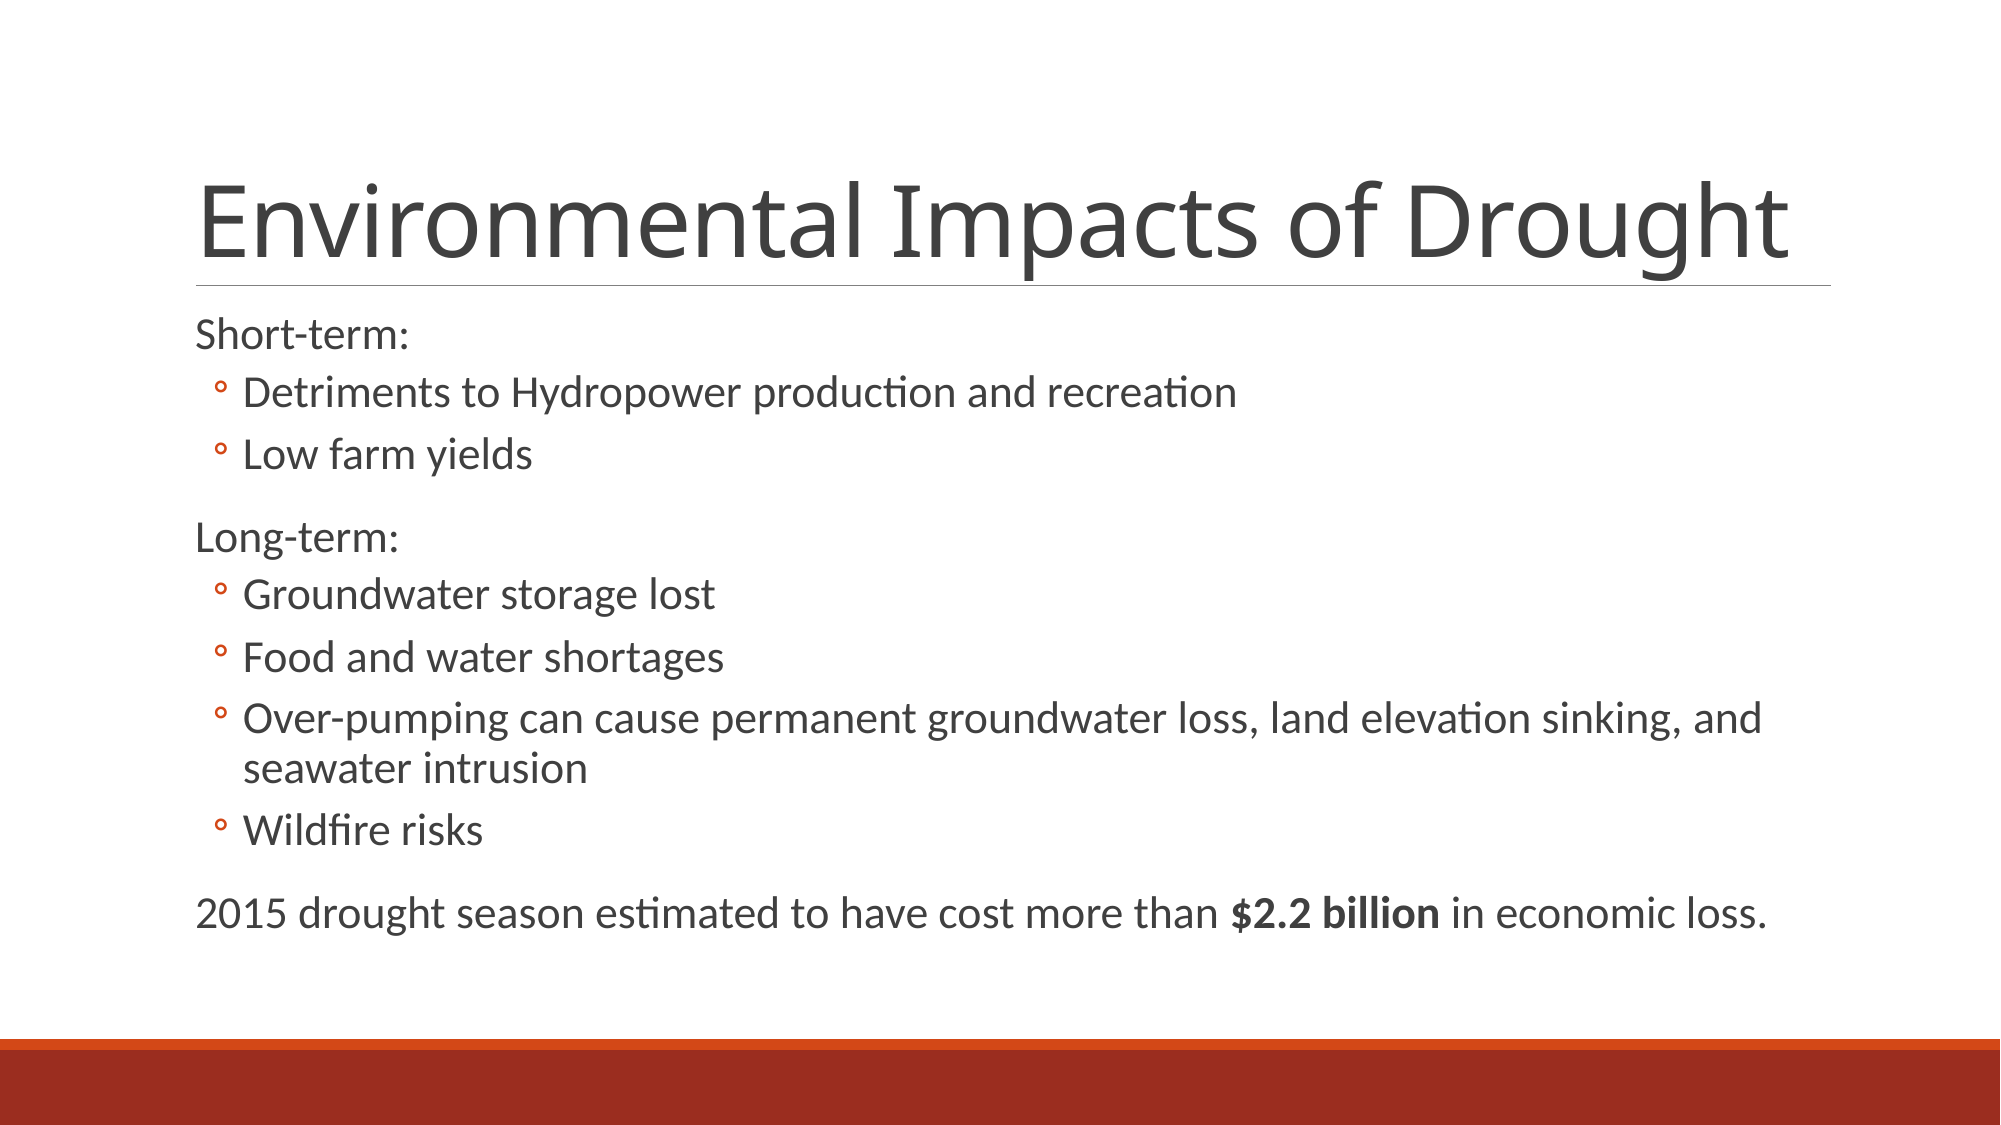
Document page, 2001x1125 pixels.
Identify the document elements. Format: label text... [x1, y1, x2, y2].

list Short-term: Detriments to Hydropower production and recreation Low farm yields Long-term: Groundwater storage lost Food and water shortages Over-pumping can cause permanent groundwater loss, land elevation sinking, and seawater intrusion Wildfire risks 2015 drought season estimated to have cost more than $2.2 billion in economic loss. [180, 302, 1830, 963]
title Environmental Impacts of Drought [180, 47, 1830, 285]
